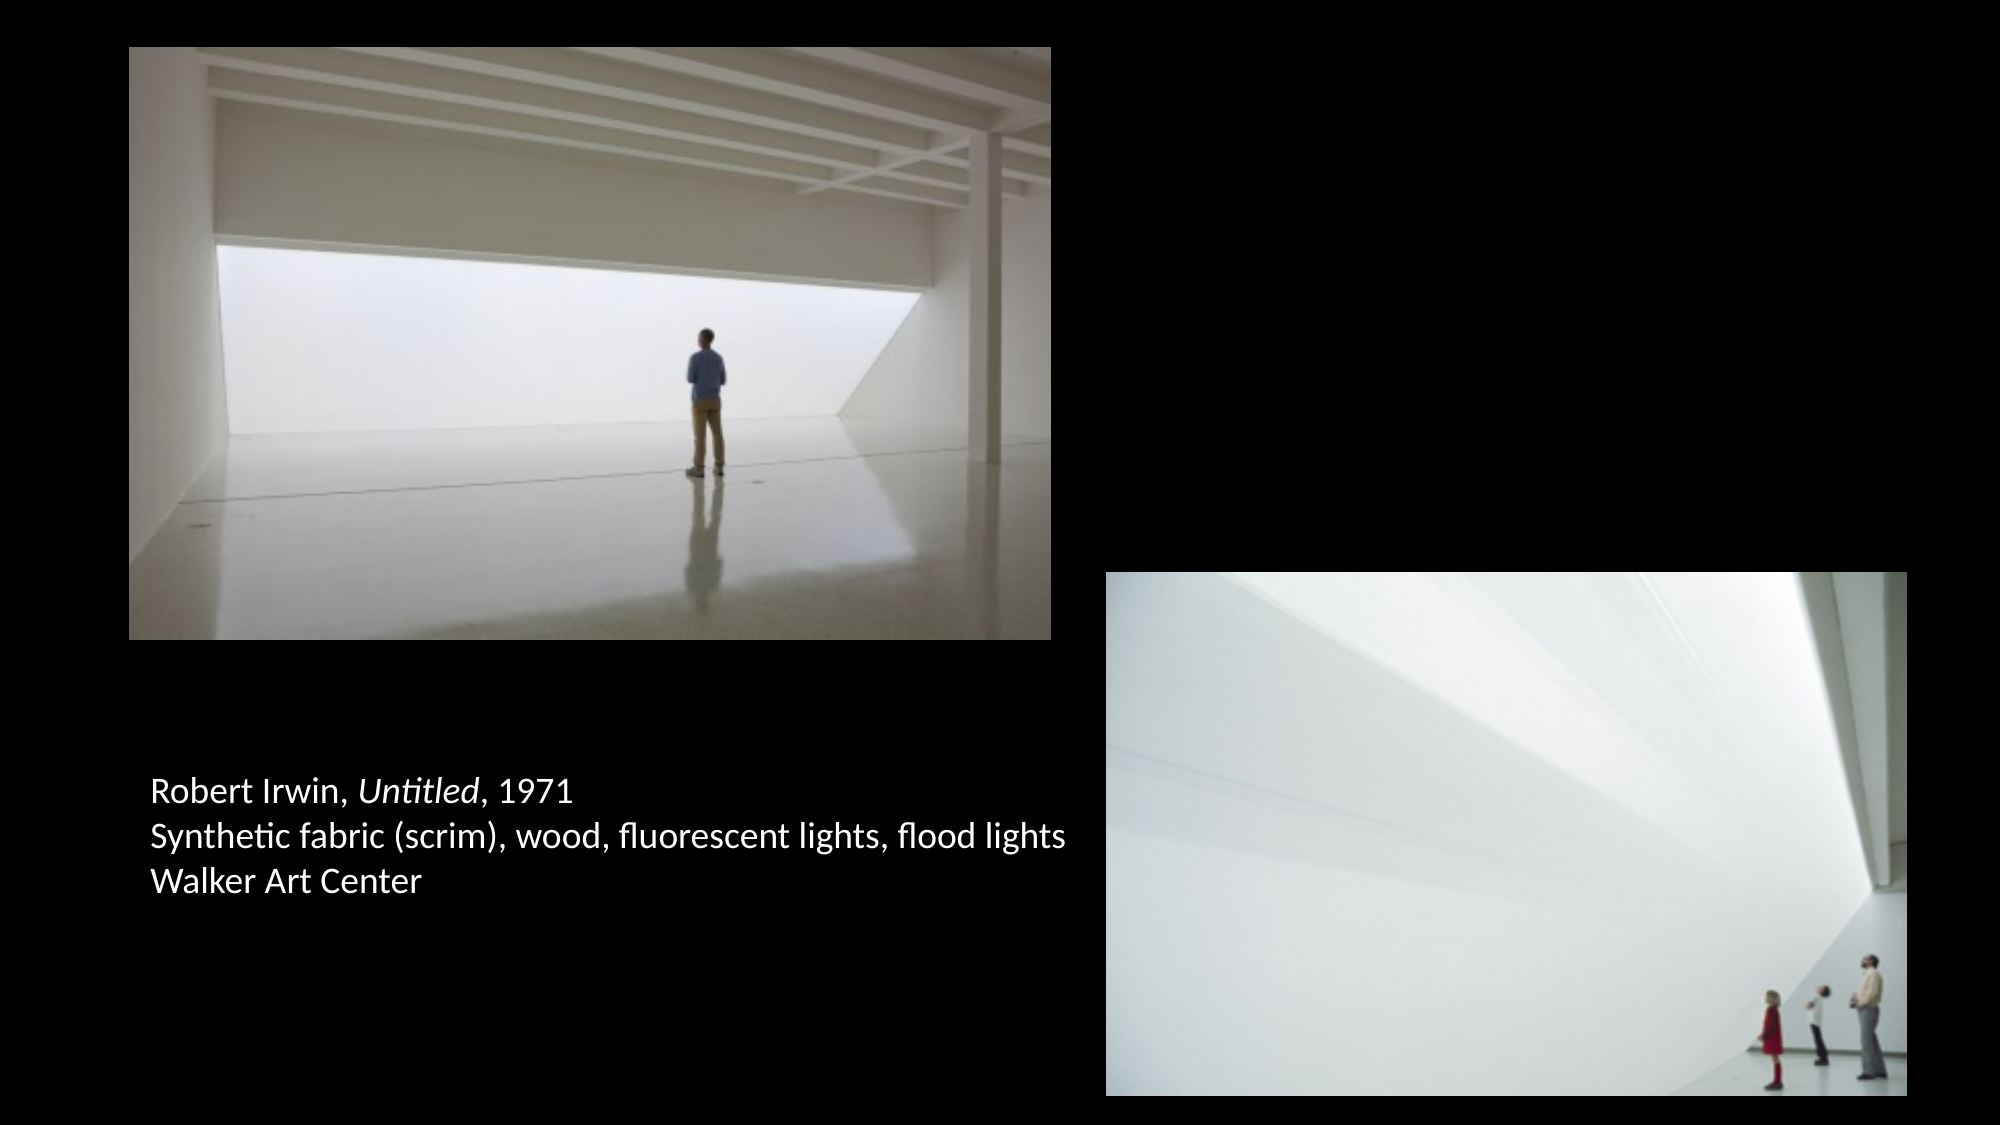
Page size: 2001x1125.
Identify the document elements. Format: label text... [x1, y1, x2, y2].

picture [129, 47, 1051, 640]
text_box Robert Irwin, Untitled, 1971 Synthetic fabric (scrim), wood, fluorescent lights, flood lights Walker Art Center [135, 758, 1083, 909]
picture [1106, 572, 1907, 1096]
